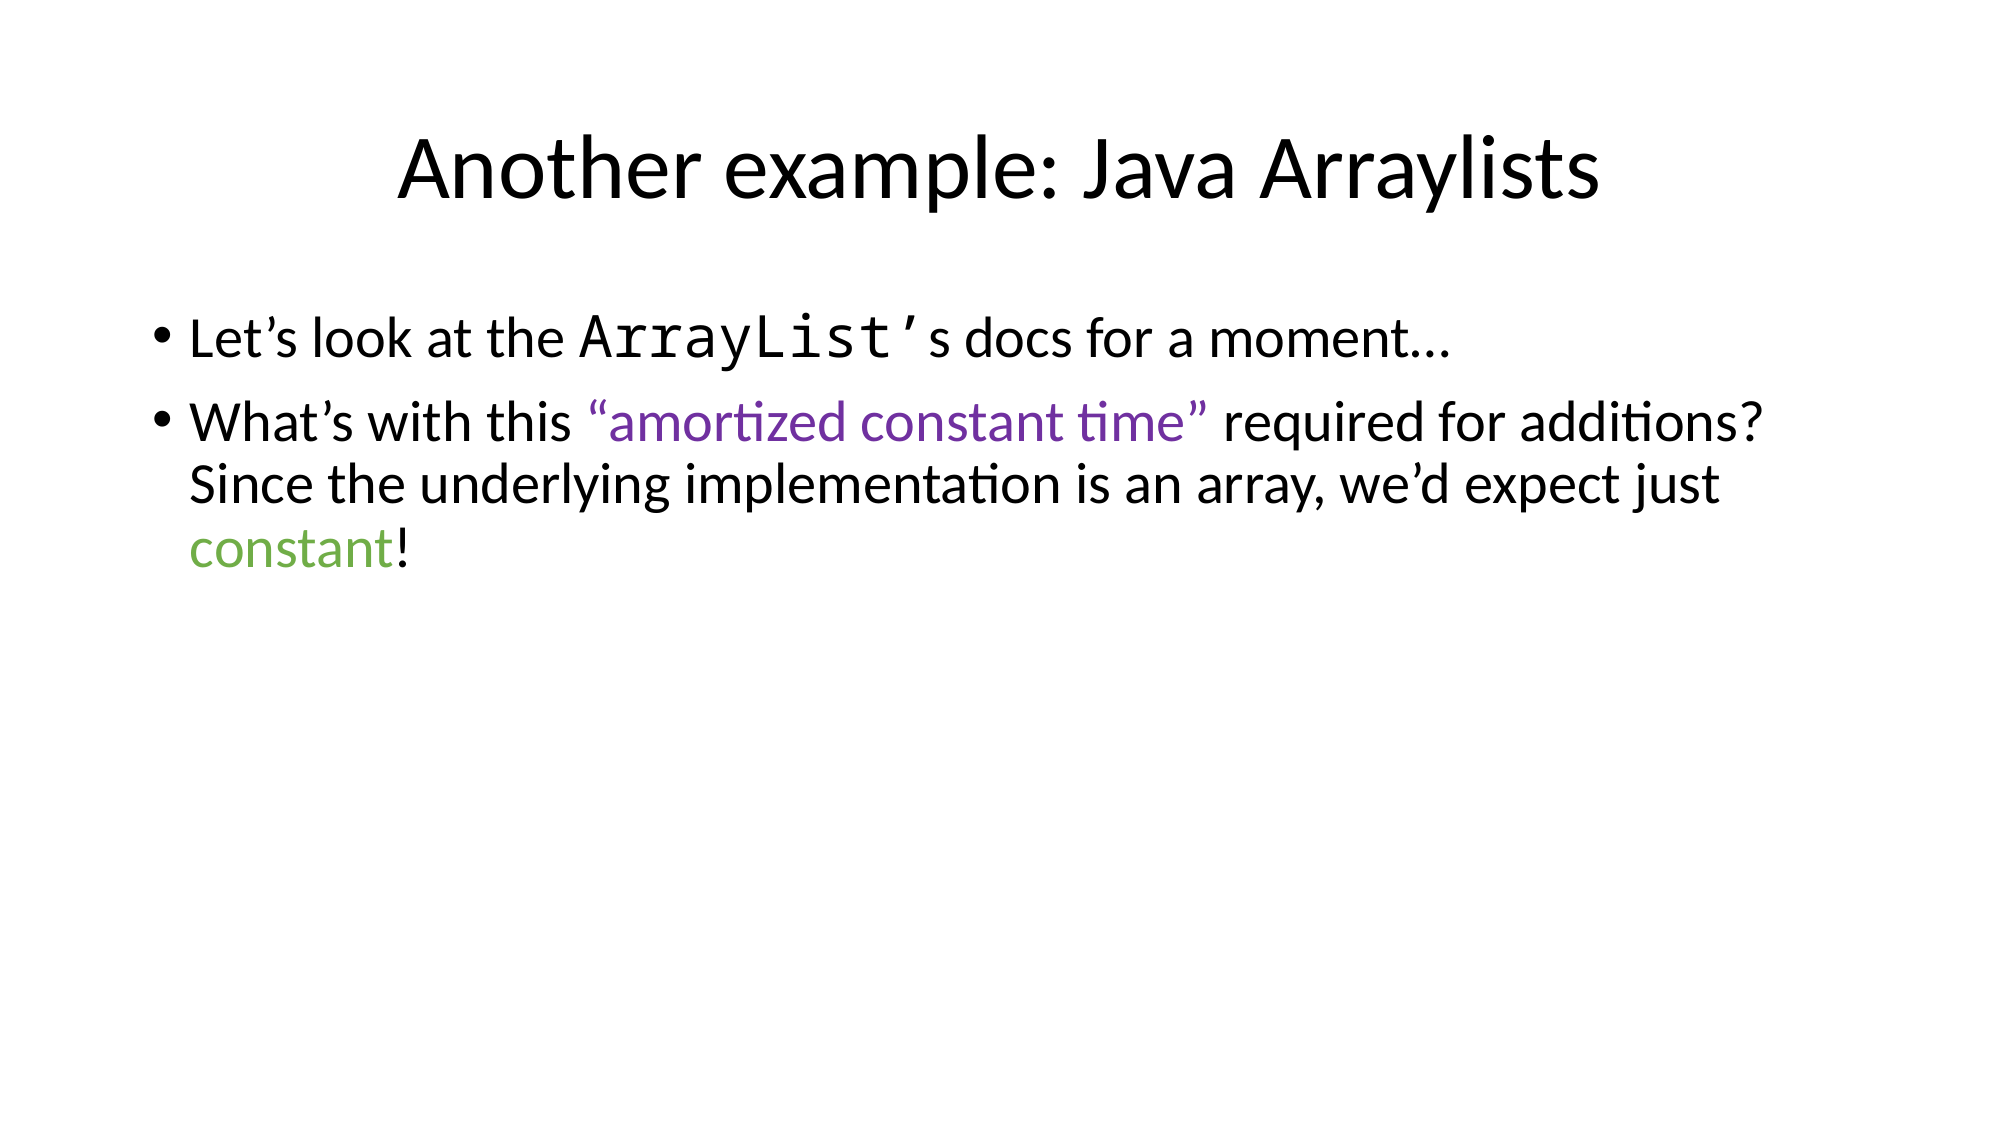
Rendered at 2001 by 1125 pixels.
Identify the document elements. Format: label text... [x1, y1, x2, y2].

list Let’s look at the ArrayList’s docs for a moment… What’s with this “amortized constant time” required for additions? Since the underlying implementation is an array, we’d expect just constant! [137, 299, 1863, 1014]
title Another example: Java Arraylists [137, 59, 1863, 278]
